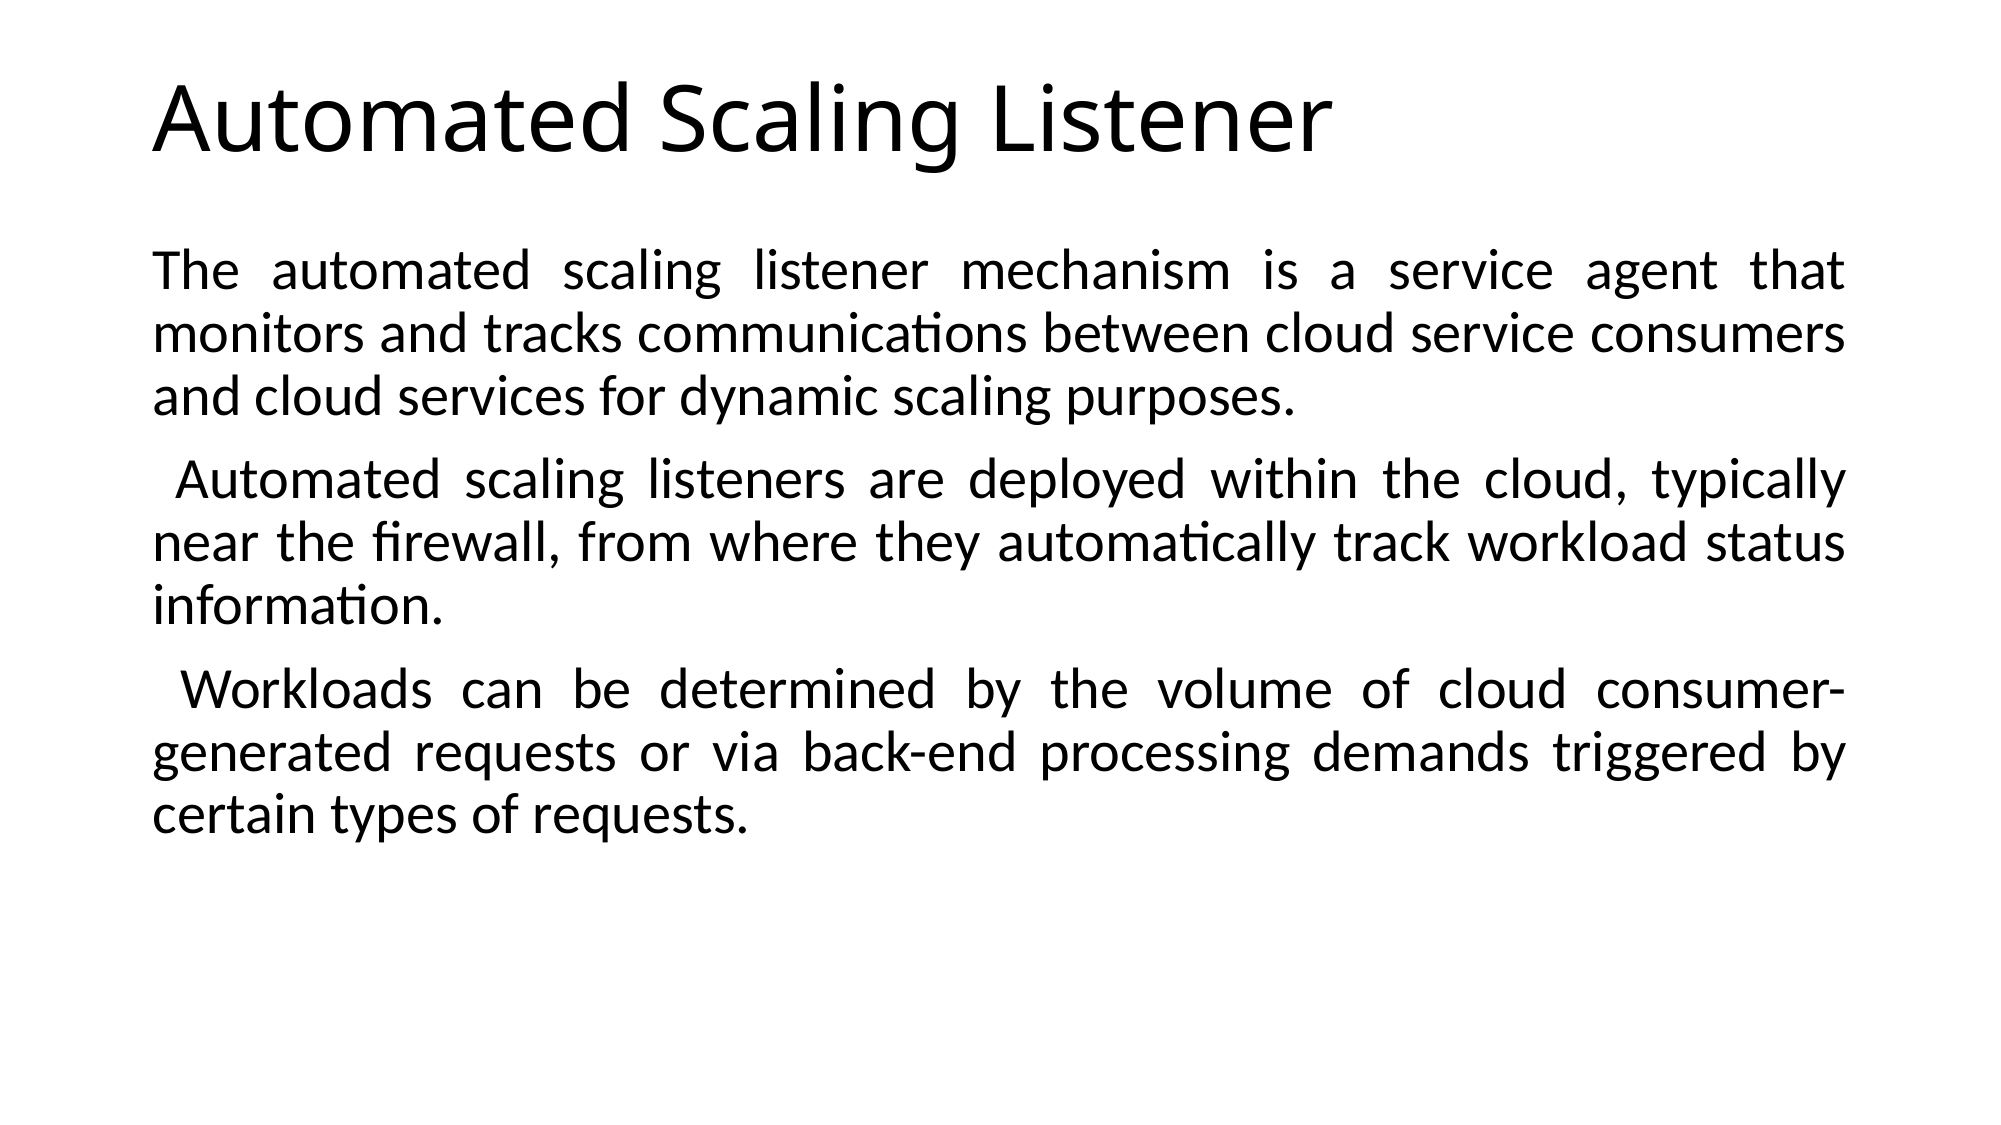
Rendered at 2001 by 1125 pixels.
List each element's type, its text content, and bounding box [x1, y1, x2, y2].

title Automated Scaling Listener [137, 59, 1863, 185]
list The automated scaling listener mechanism is a service agent that monitors and tracks communications between cloud service consumers and cloud services for dynamic scaling purposes. Automated scaling listeners are deployed within the cloud, typically near the firewall, from where they automatically track workload status information. Workloads can be determined by the volume of cloud consumer-generated requests or via back-end processing demands triggered by certain types of requests. [137, 231, 1863, 1014]
